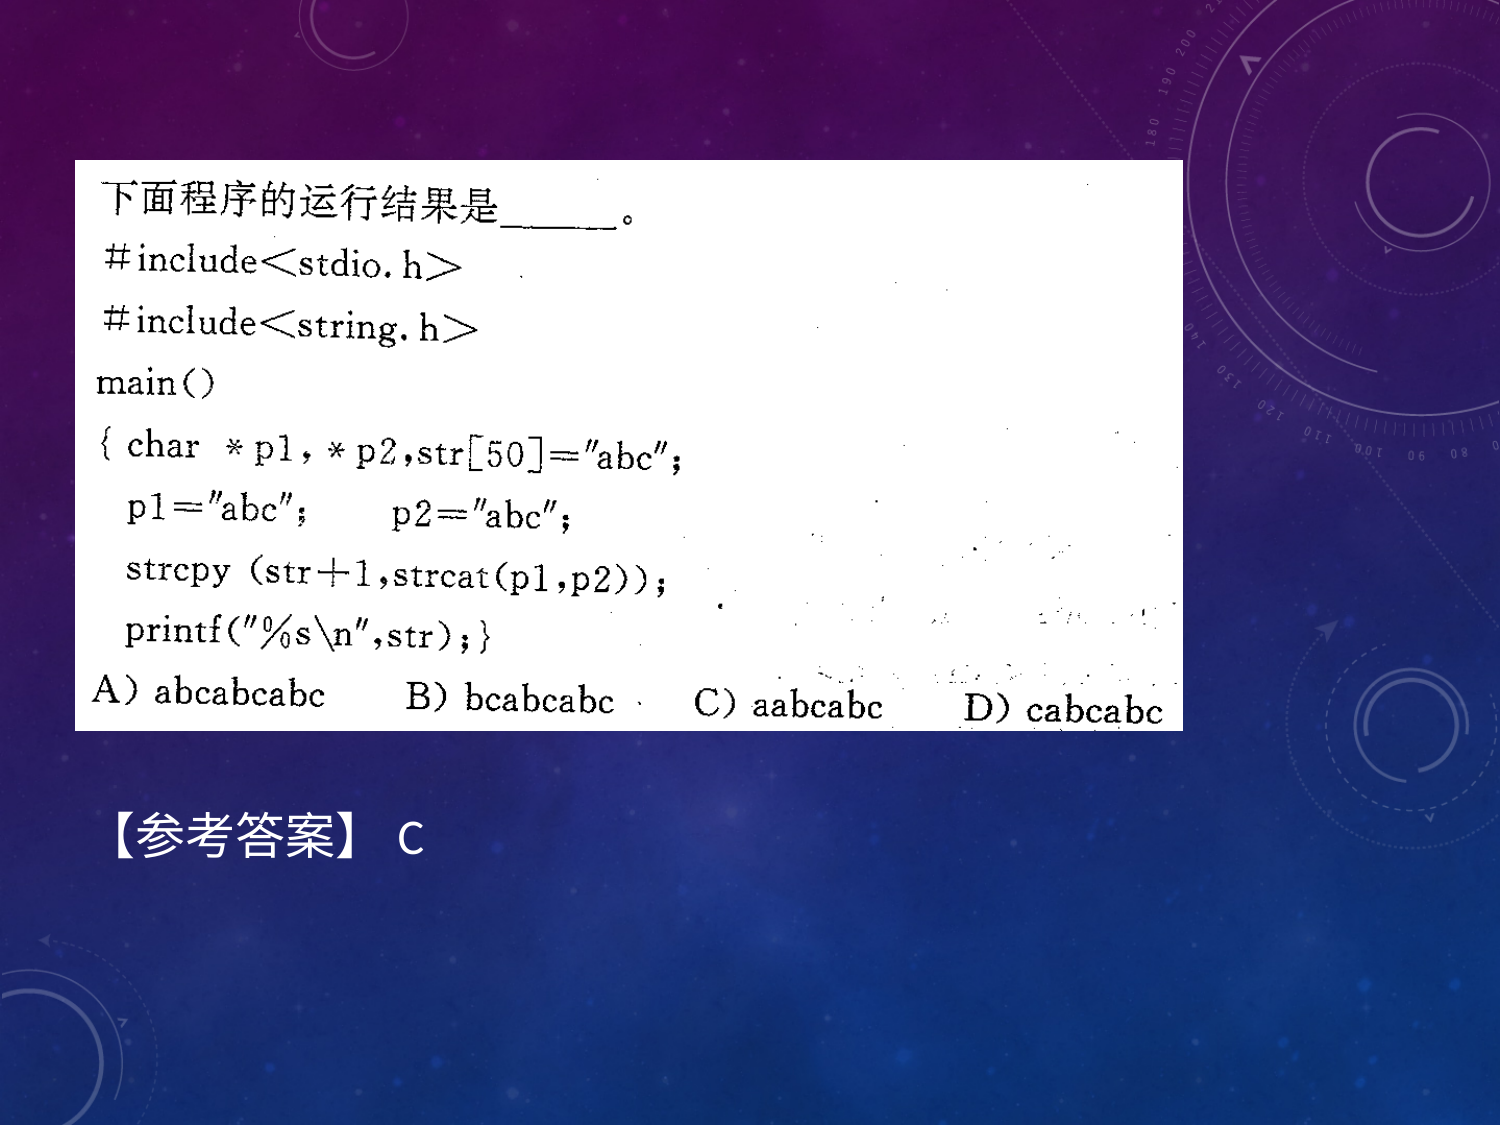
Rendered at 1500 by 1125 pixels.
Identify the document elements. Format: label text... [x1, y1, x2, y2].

picture [0, 0, 1500, 1125]
text_box 【参考答案】C [70, 797, 440, 872]
